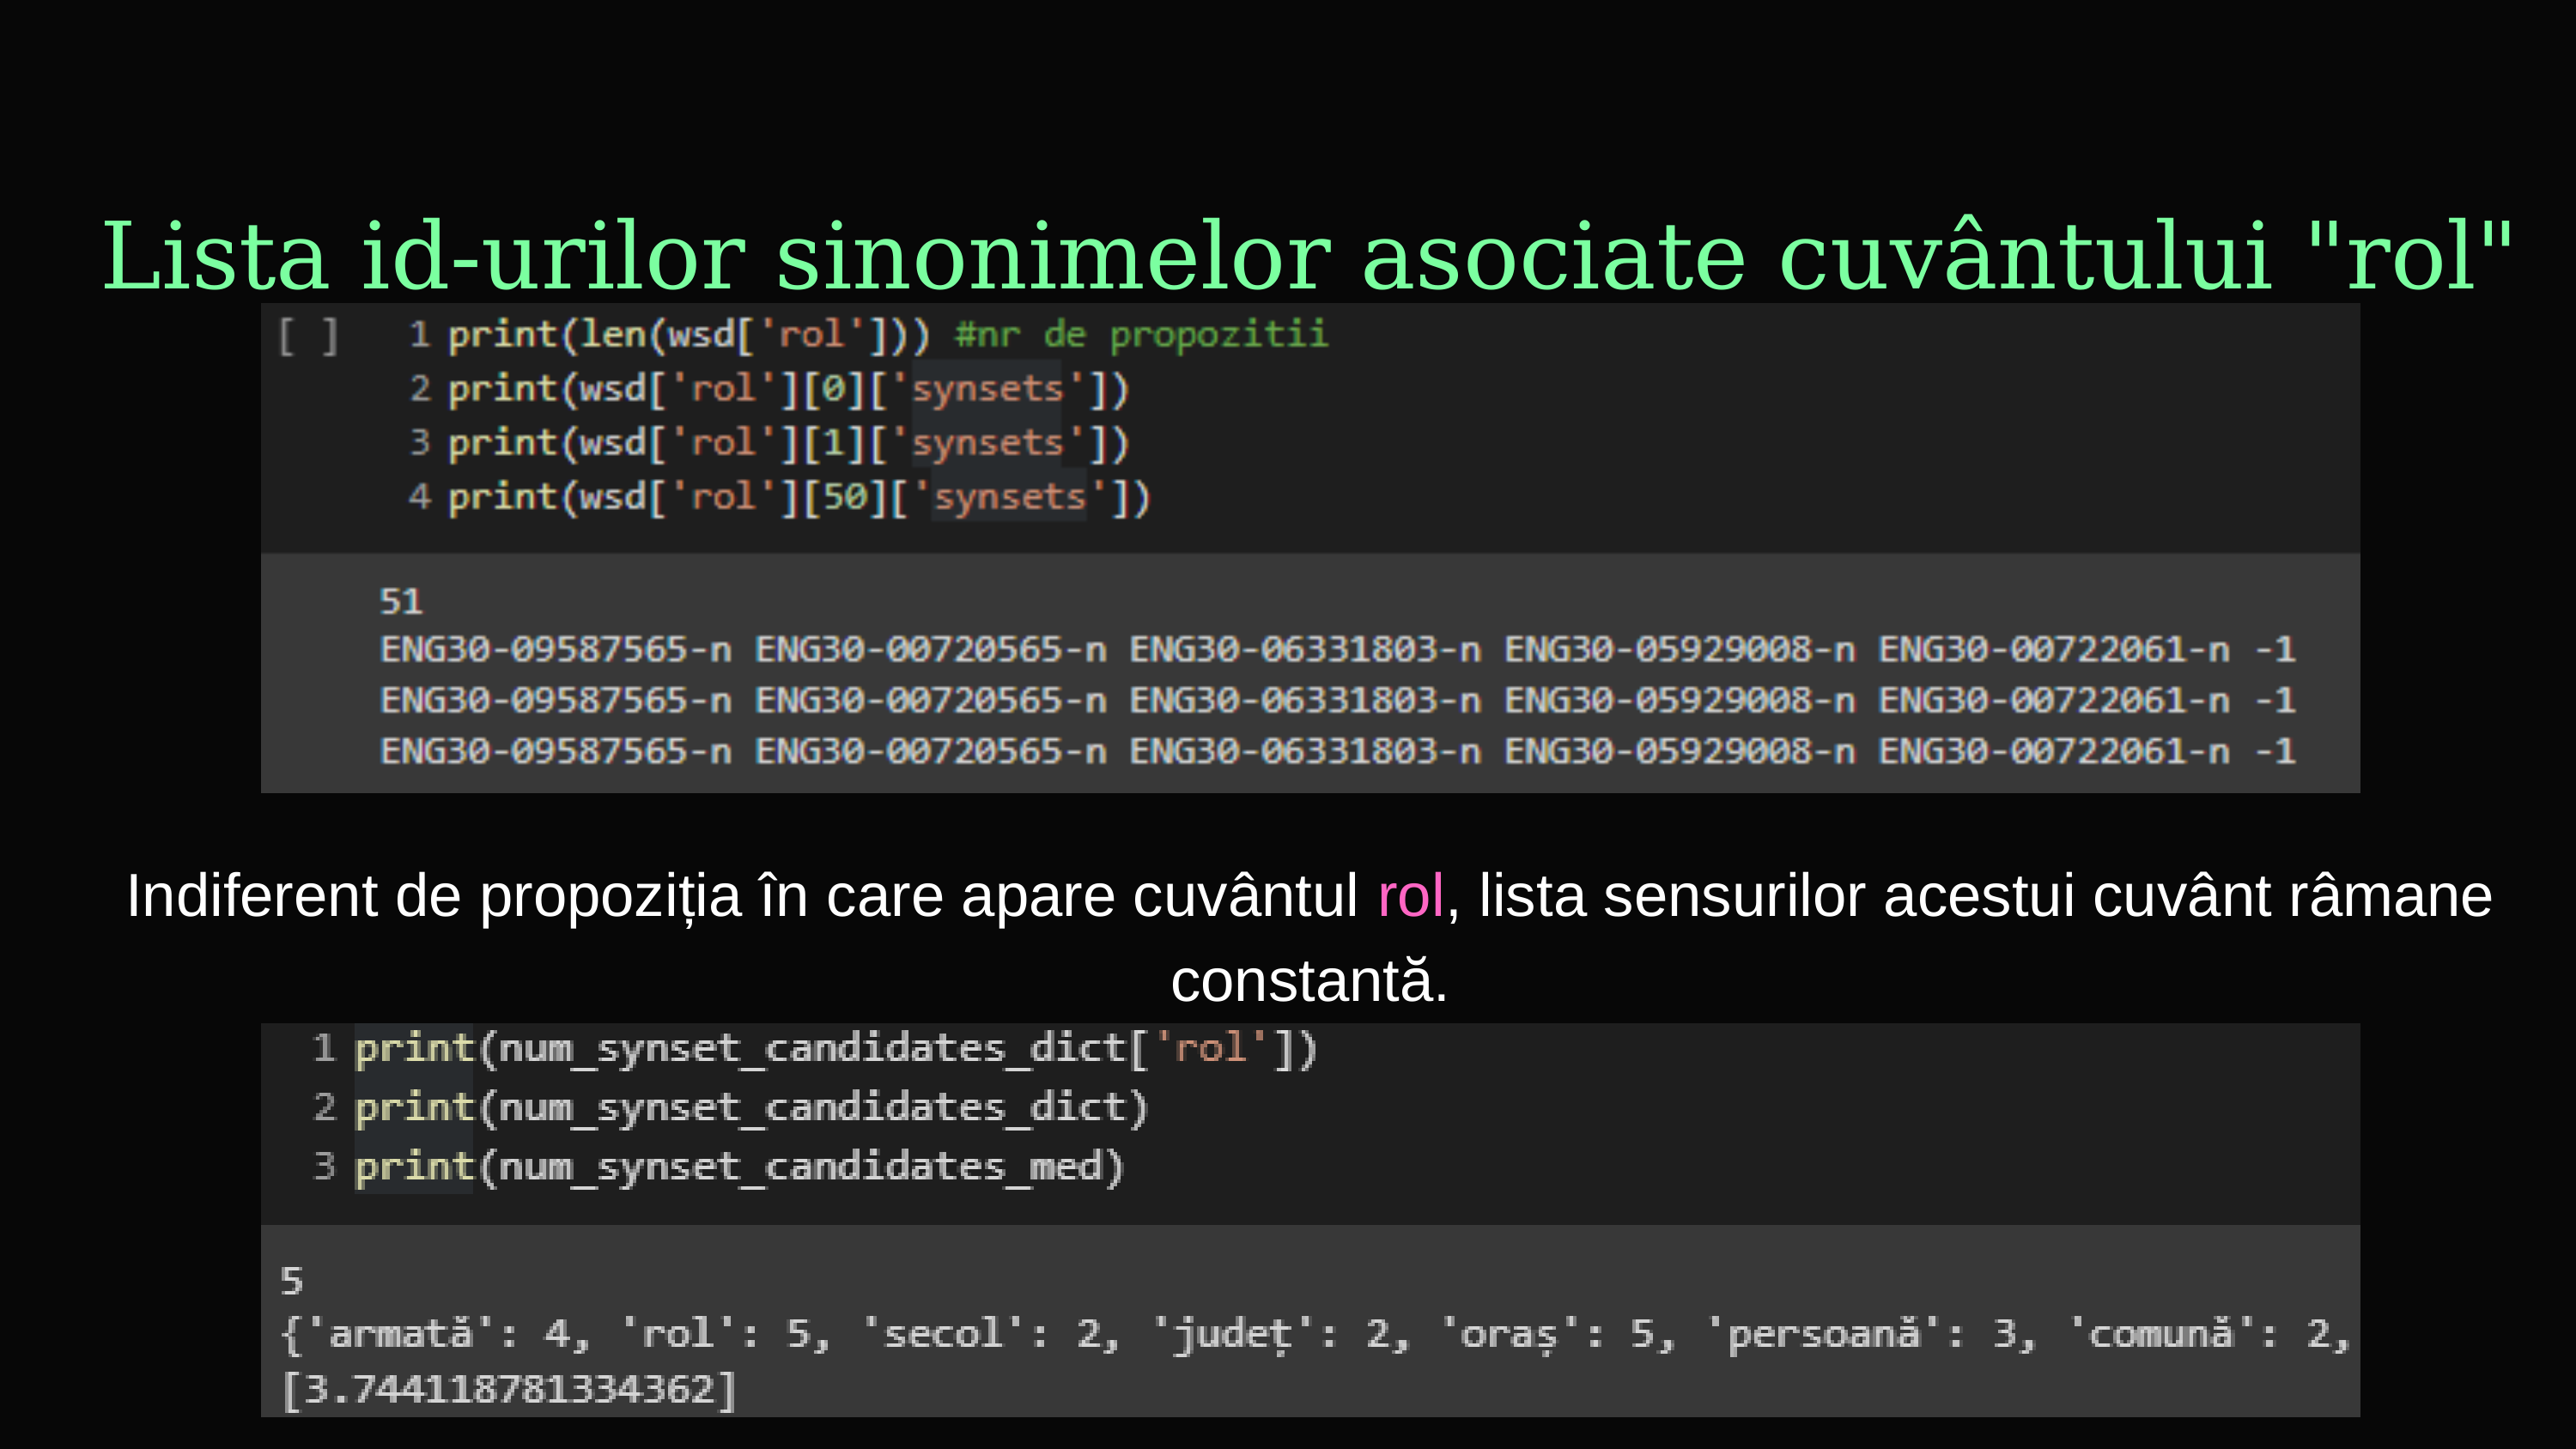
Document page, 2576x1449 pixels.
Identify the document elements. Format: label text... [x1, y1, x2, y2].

picture [260, 1022, 2360, 1417]
text_box Lista id-urilor sinonimelor asociate cuvântului "rol" [99, 176, 2522, 307]
picture [260, 302, 2360, 793]
text_box Indiferent de propoziția în care apare cuvântul rol, lista sensurilor acestui cuvânt râmane constantă. [22, 843, 2576, 1014]
